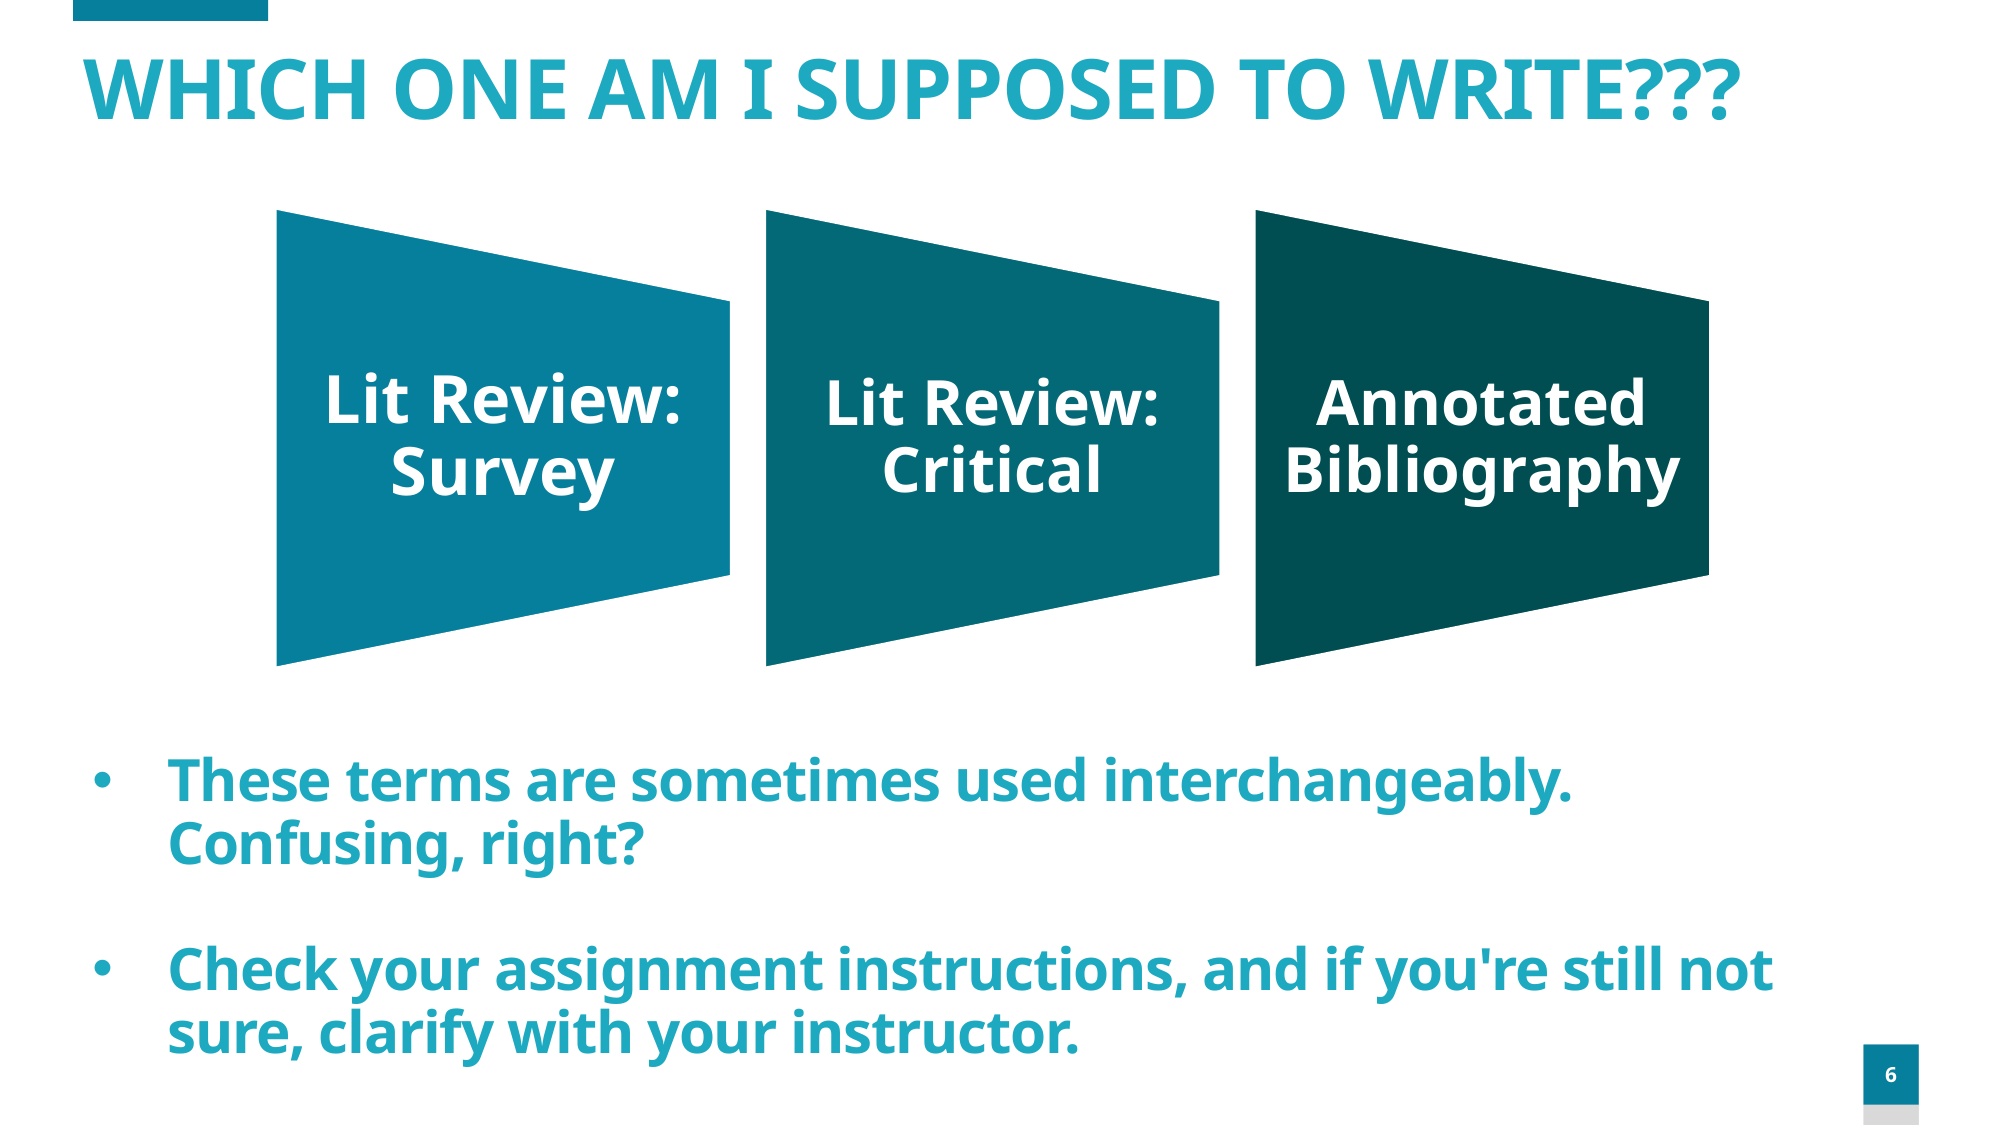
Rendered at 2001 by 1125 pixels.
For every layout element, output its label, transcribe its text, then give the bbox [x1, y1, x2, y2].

text_box WHICH ONE AM I SUPPOSED TO WRITE??? [69, 40, 1801, 163]
text_box These terms are sometimes used interchangeably. Confusing, right? Check your assignment instructions, and if you're still not sure, clarify with your instructor. [77, 743, 1809, 866]
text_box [275, 208, 1711, 668]
